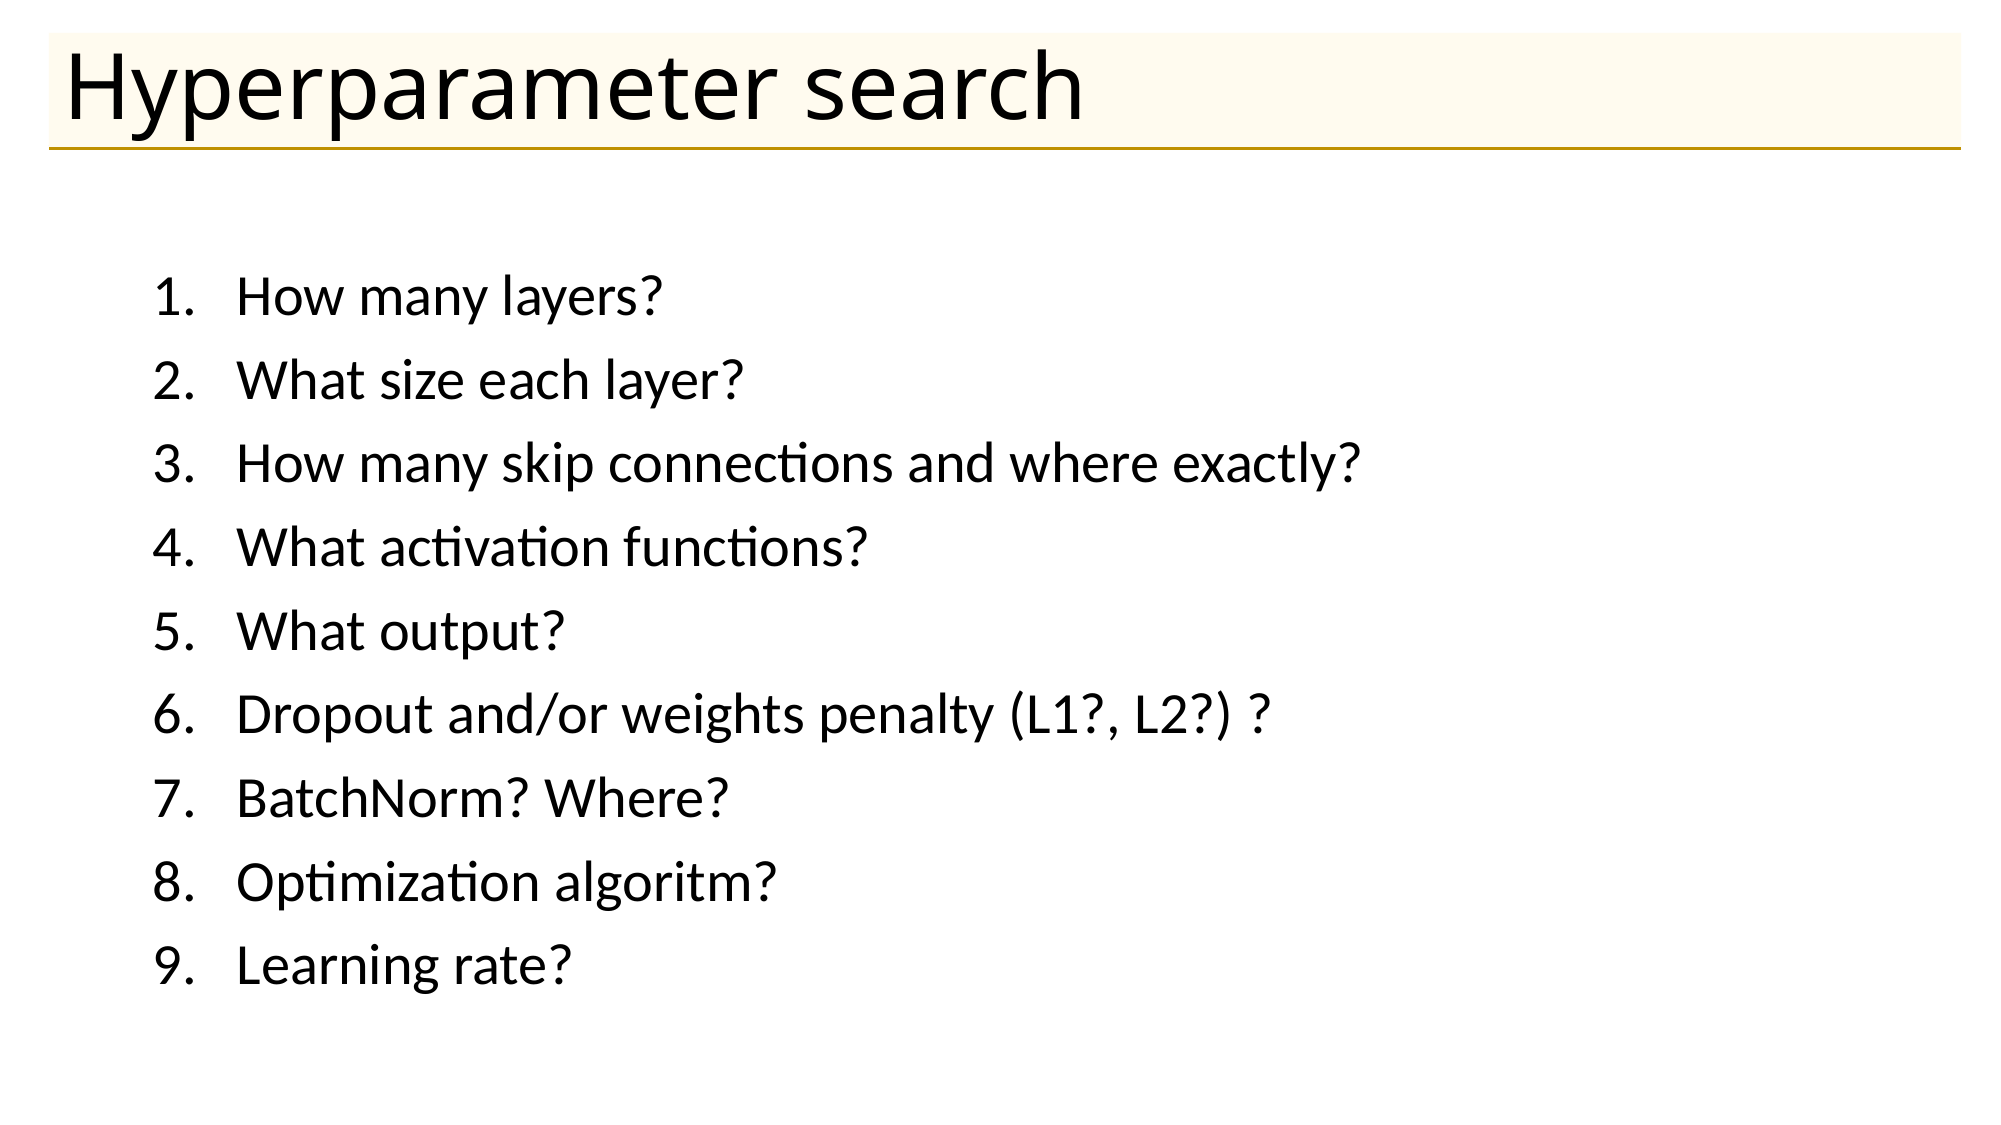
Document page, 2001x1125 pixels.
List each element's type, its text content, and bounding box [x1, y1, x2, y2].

title Hyperparameter search [48, 32, 1962, 147]
list How many layers? What size each layer? How many skip connections and where exactly? What activation functions? What output? Dropout and/or weights penalty (L1?, L2?) ? BatchNorm? Where? Optimization algoritm? Learning rate? [137, 257, 1863, 1066]
